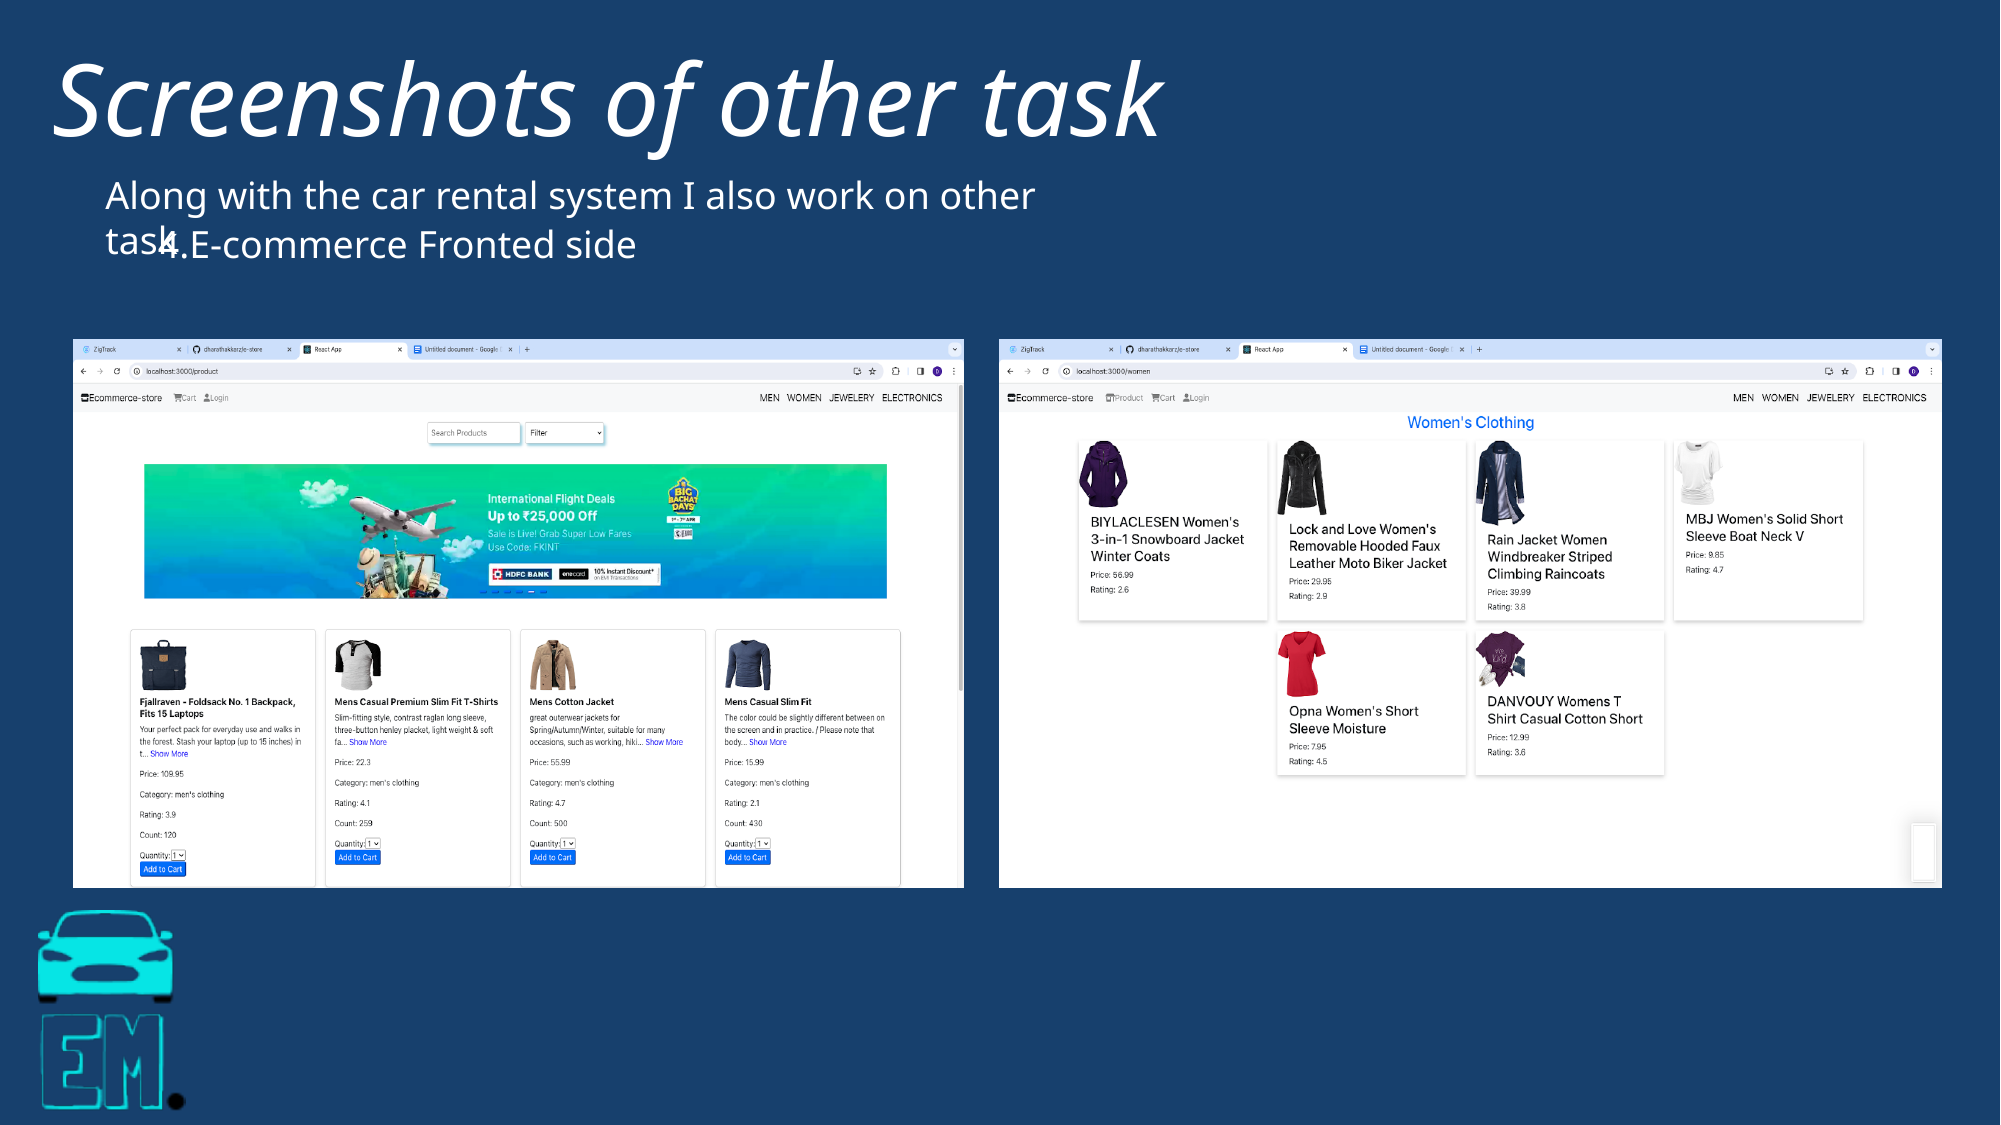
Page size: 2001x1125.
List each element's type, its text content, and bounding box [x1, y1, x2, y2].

picture [73, 339, 964, 888]
text_box Screenshots of other task [37, 28, 1590, 164]
picture [999, 339, 1942, 888]
text_box 4.E-commerce Fronted side [143, 213, 1147, 274]
text_box Along with the car rental system I also work on other task [90, 164, 1095, 360]
picture [37, 910, 186, 1125]
